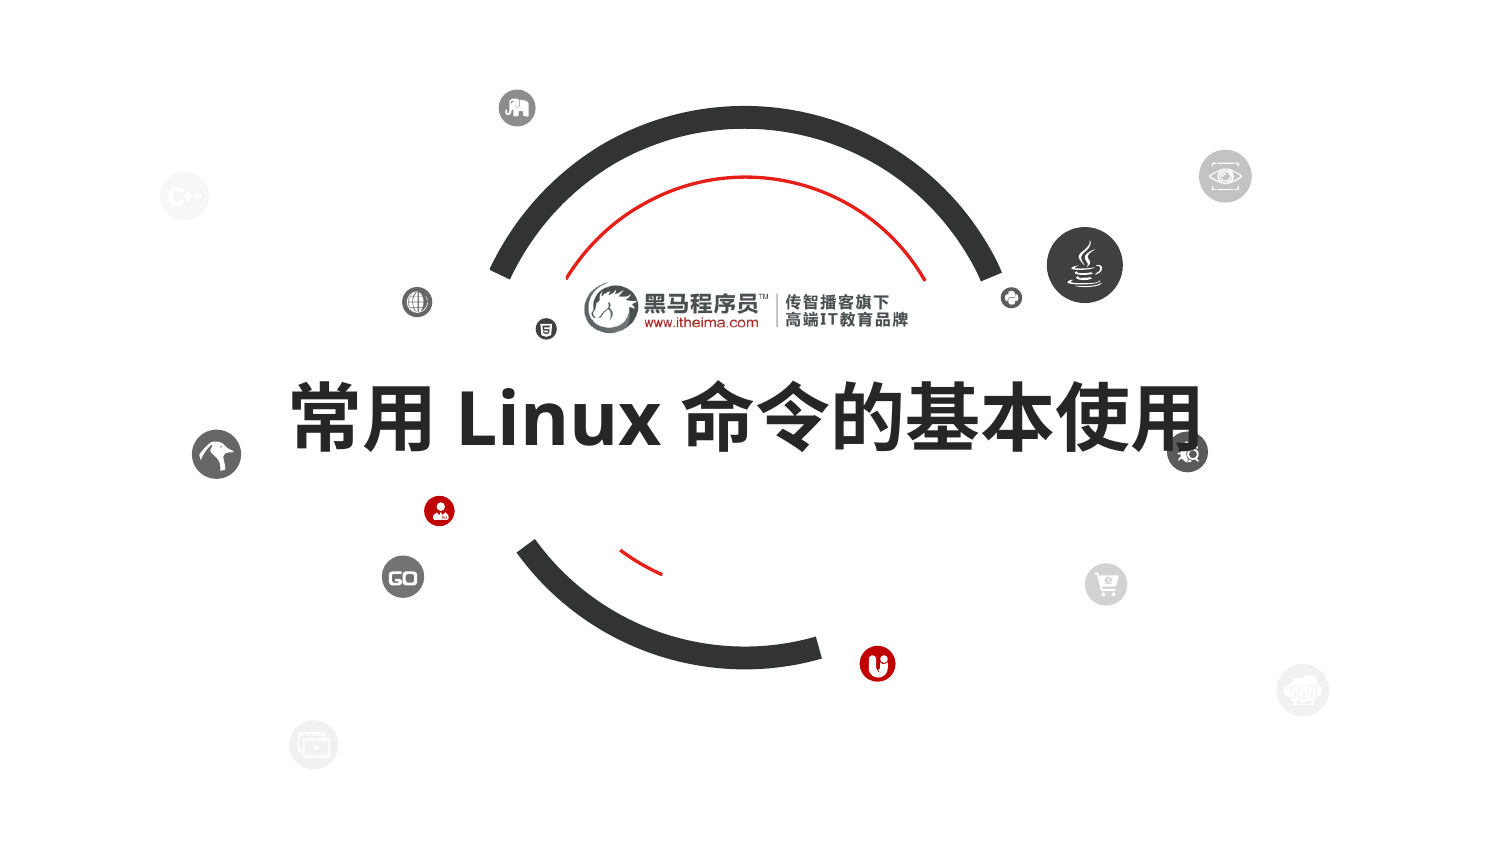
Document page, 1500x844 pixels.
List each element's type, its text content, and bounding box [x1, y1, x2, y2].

text_box 常用Linux命令的基本使用 [272, 363, 1221, 469]
picture [567, 259, 925, 357]
